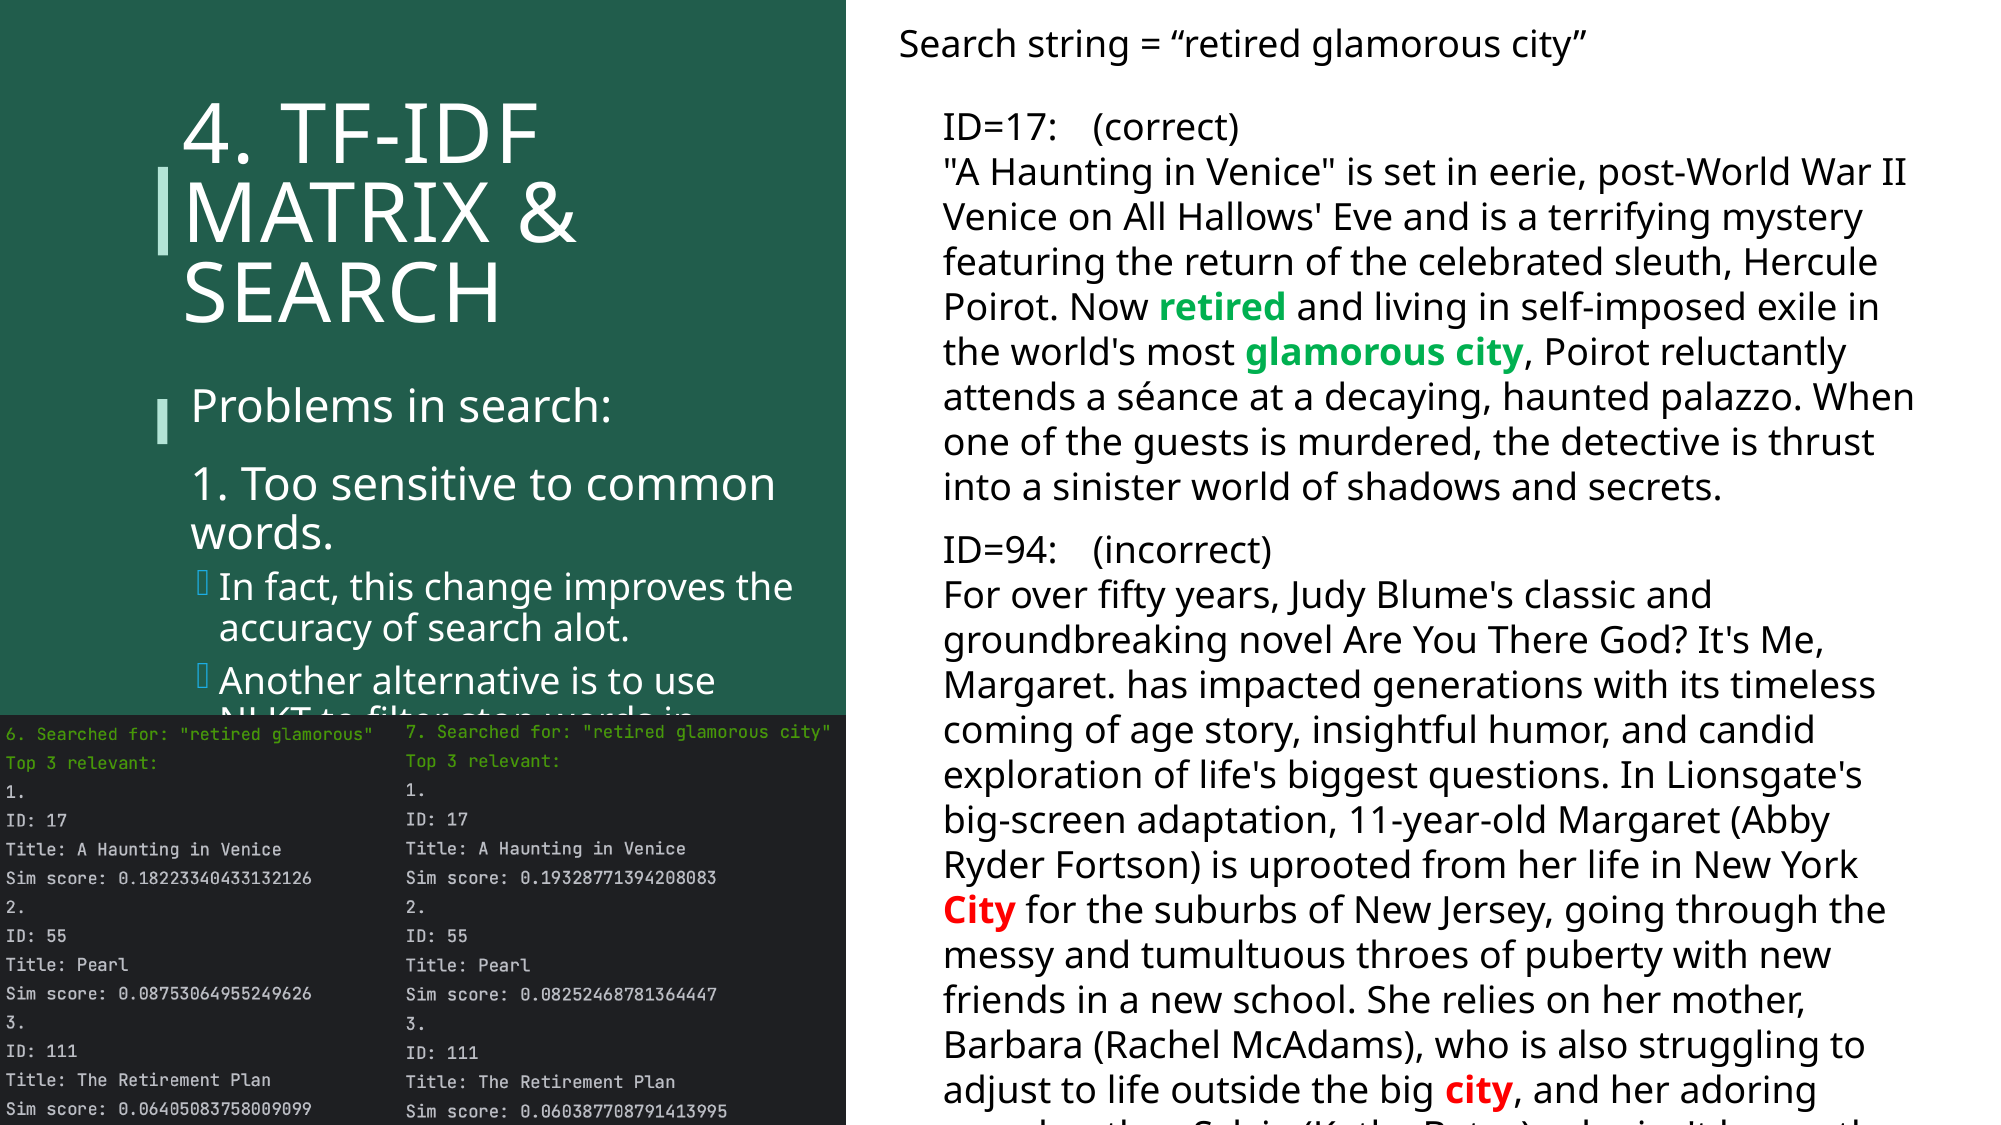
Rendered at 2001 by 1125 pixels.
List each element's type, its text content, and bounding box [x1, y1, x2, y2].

title 4. TF-IDF Matrix & Search [168, 96, 795, 342]
text_box ID=94: (incorrect) For over fifty years, Judy Blume's classic and groundbreaking novel Are You There God? It's Me, Margaret. has impacted generations with its timeless coming of age story, insightful humor, and candid exploration of life's biggest questions. In Lionsgate's big-screen adaptation, 11-year-old Margaret (Abby Ryder Fortson) is uprooted from her life in New York City for the suburbs of New Jersey, going through the messy and tumultuous throes of puberty with new friends in a new school. She relies on her mother, Barbara (Rachel McAdams), who is also struggling to adjust to life outside the big city, and her adoring grandmother, Sylvia (Kathy Bates), who isn't happy they moved away and likes to remind them every chance she gets. [928, 519, 1938, 1125]
picture [0, 714, 846, 1125]
text_box Search string = “retired glamorous city” [884, 13, 1602, 73]
text_box ID=17: (correct) "A Haunting in Venice" is set in eerie, post-World War II Venice on All Hallows' Eve and is a terrifying mystery featuring the return of the celebrated sleuth, Hercule Poirot. Now retired and living in self-imposed exile in the world's most glamorous city, Poirot reluctantly attends a séance at a decaying, haunted palazzo. When one of the guests is murdered, the detective is thrust into a sinister world of shadows and secrets. [928, 95, 1938, 516]
list Problems in search: 1. Too sensitive to common words. In fact, this change improves the accuracy of search alot. Another alternative is to use NLKT to filter stop words in search query. [168, 375, 810, 710]
